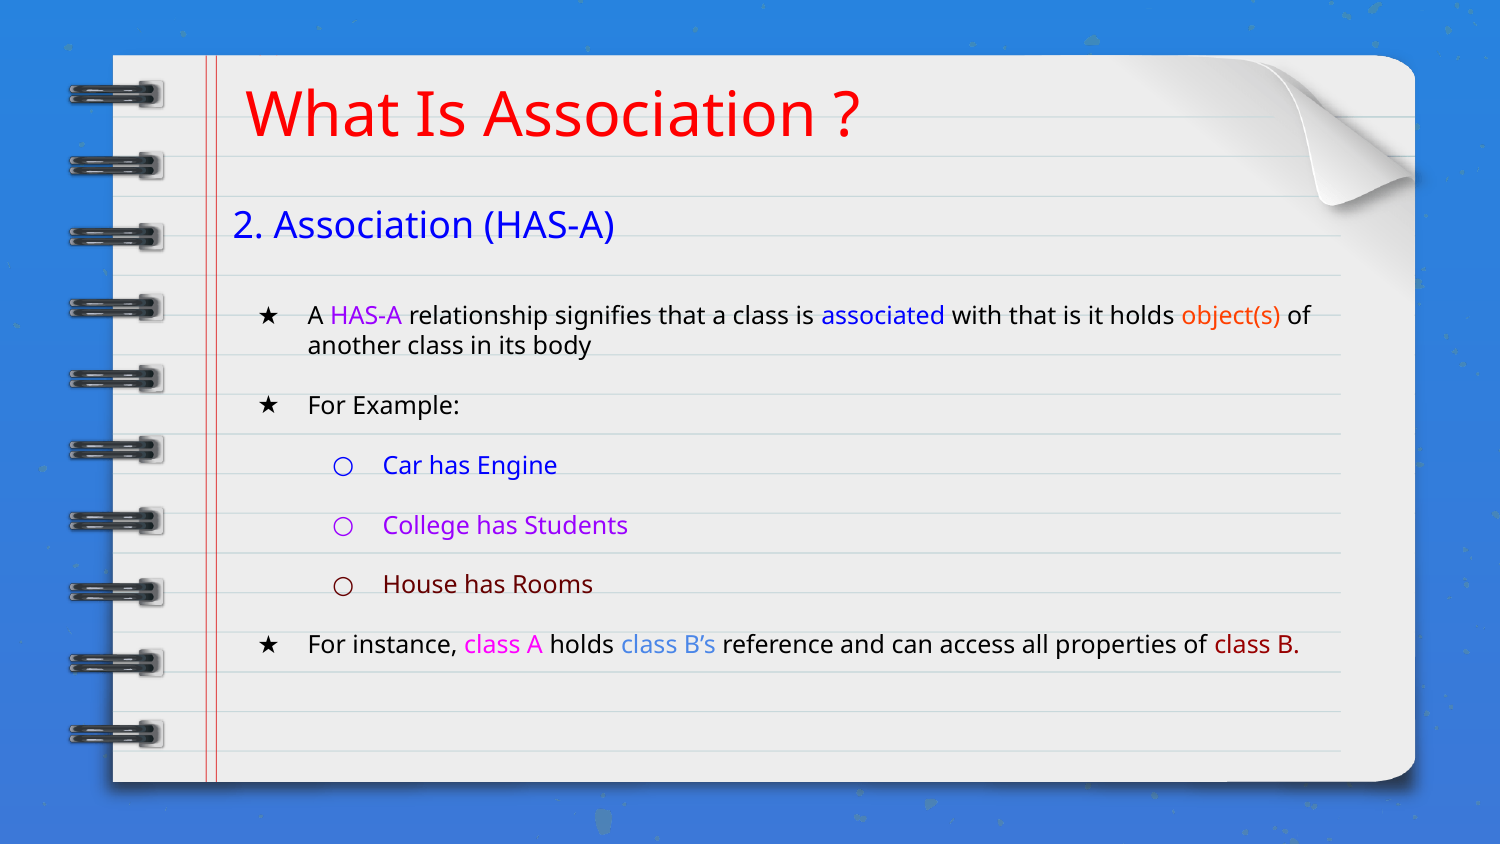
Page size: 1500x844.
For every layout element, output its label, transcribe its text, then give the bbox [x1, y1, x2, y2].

title What Is Association ? [230, 58, 1270, 176]
picture [63, 22, 1437, 822]
text_box 2. Association (HAS-A) A HAS-A relationship signifies that a class is associated with that is it holds object(s) of another class in its body For Example: Car has Engine College has Students House has Rooms For instance, class A holds class B’s reference and can access all properties of class B. [217, 176, 1386, 764]
